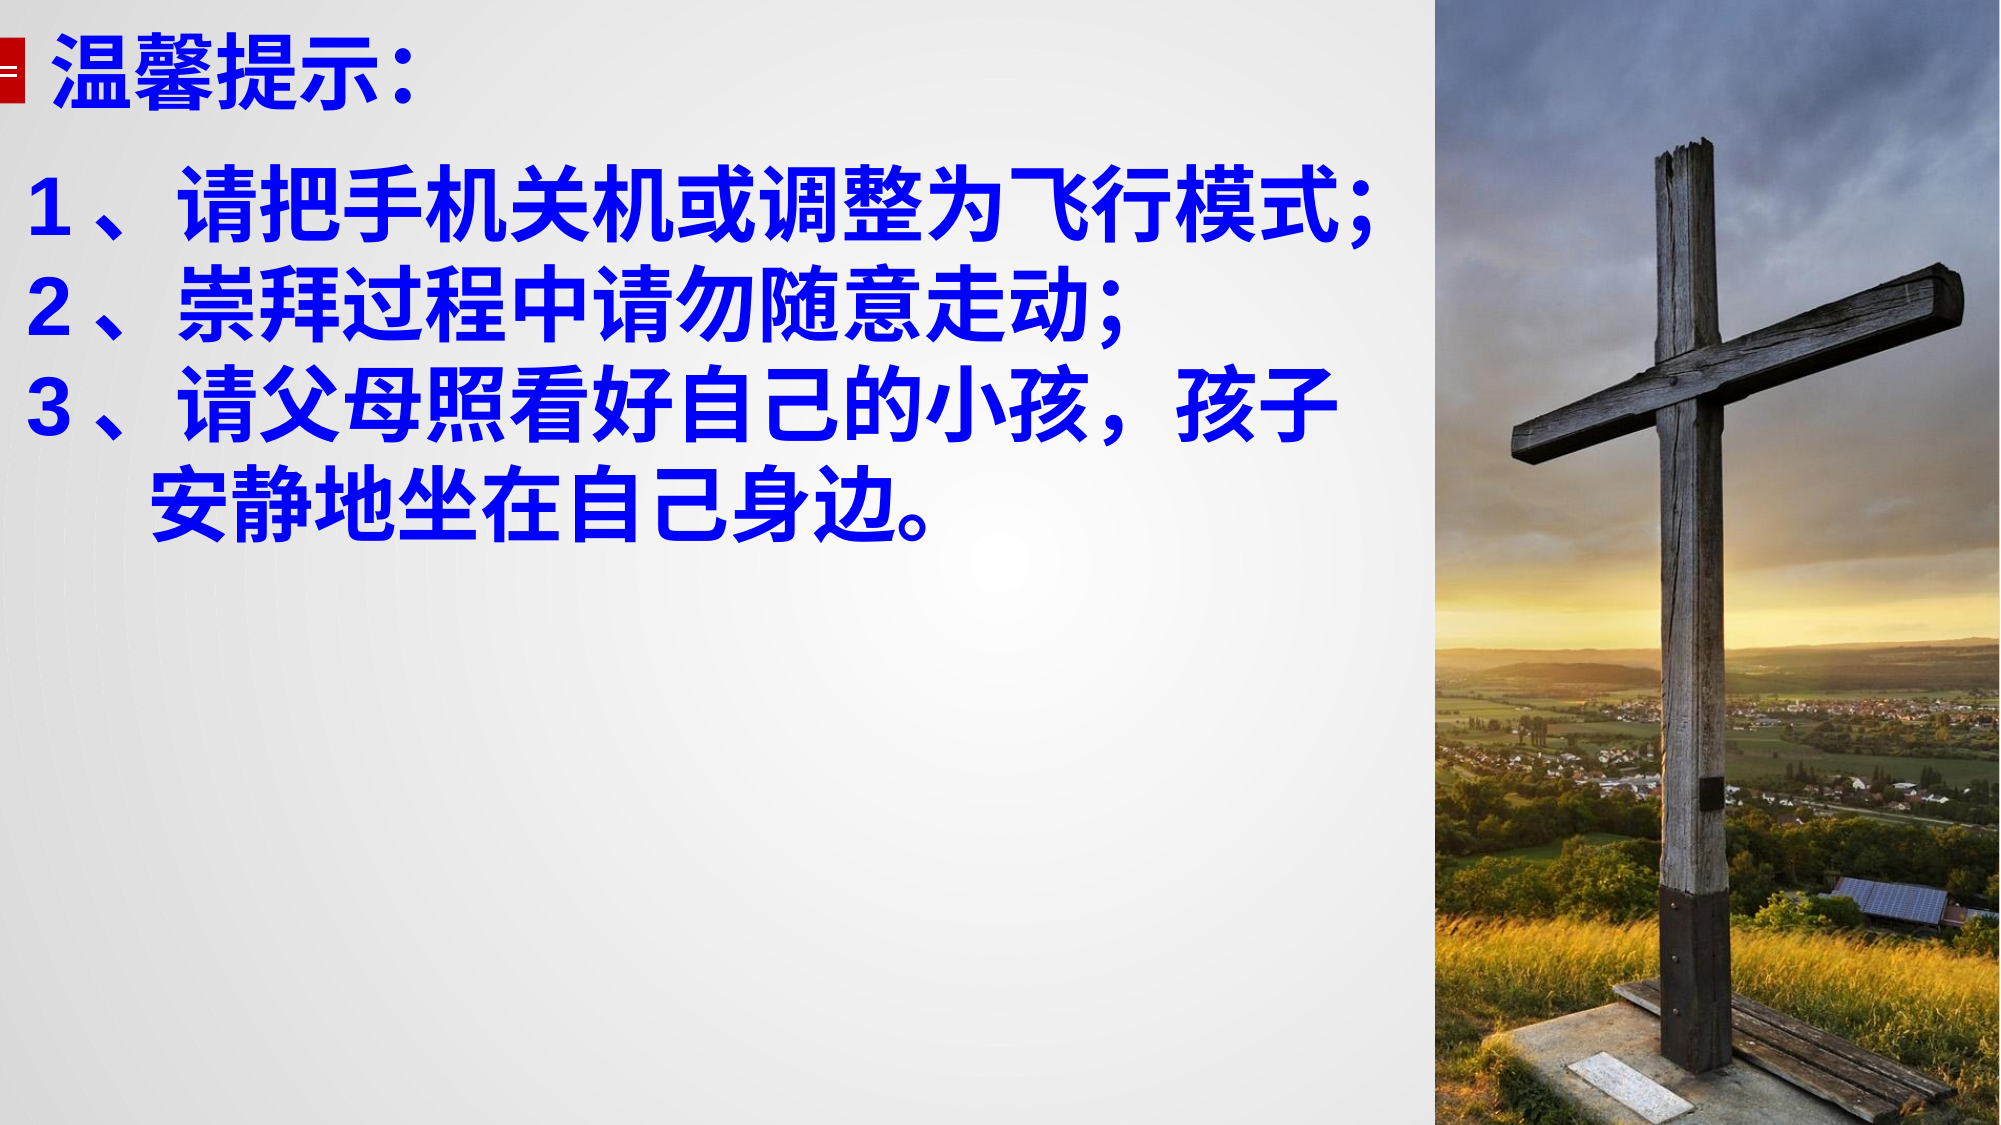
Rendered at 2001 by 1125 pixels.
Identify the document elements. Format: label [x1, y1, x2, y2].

picture [1435, 0, 2000, 1125]
